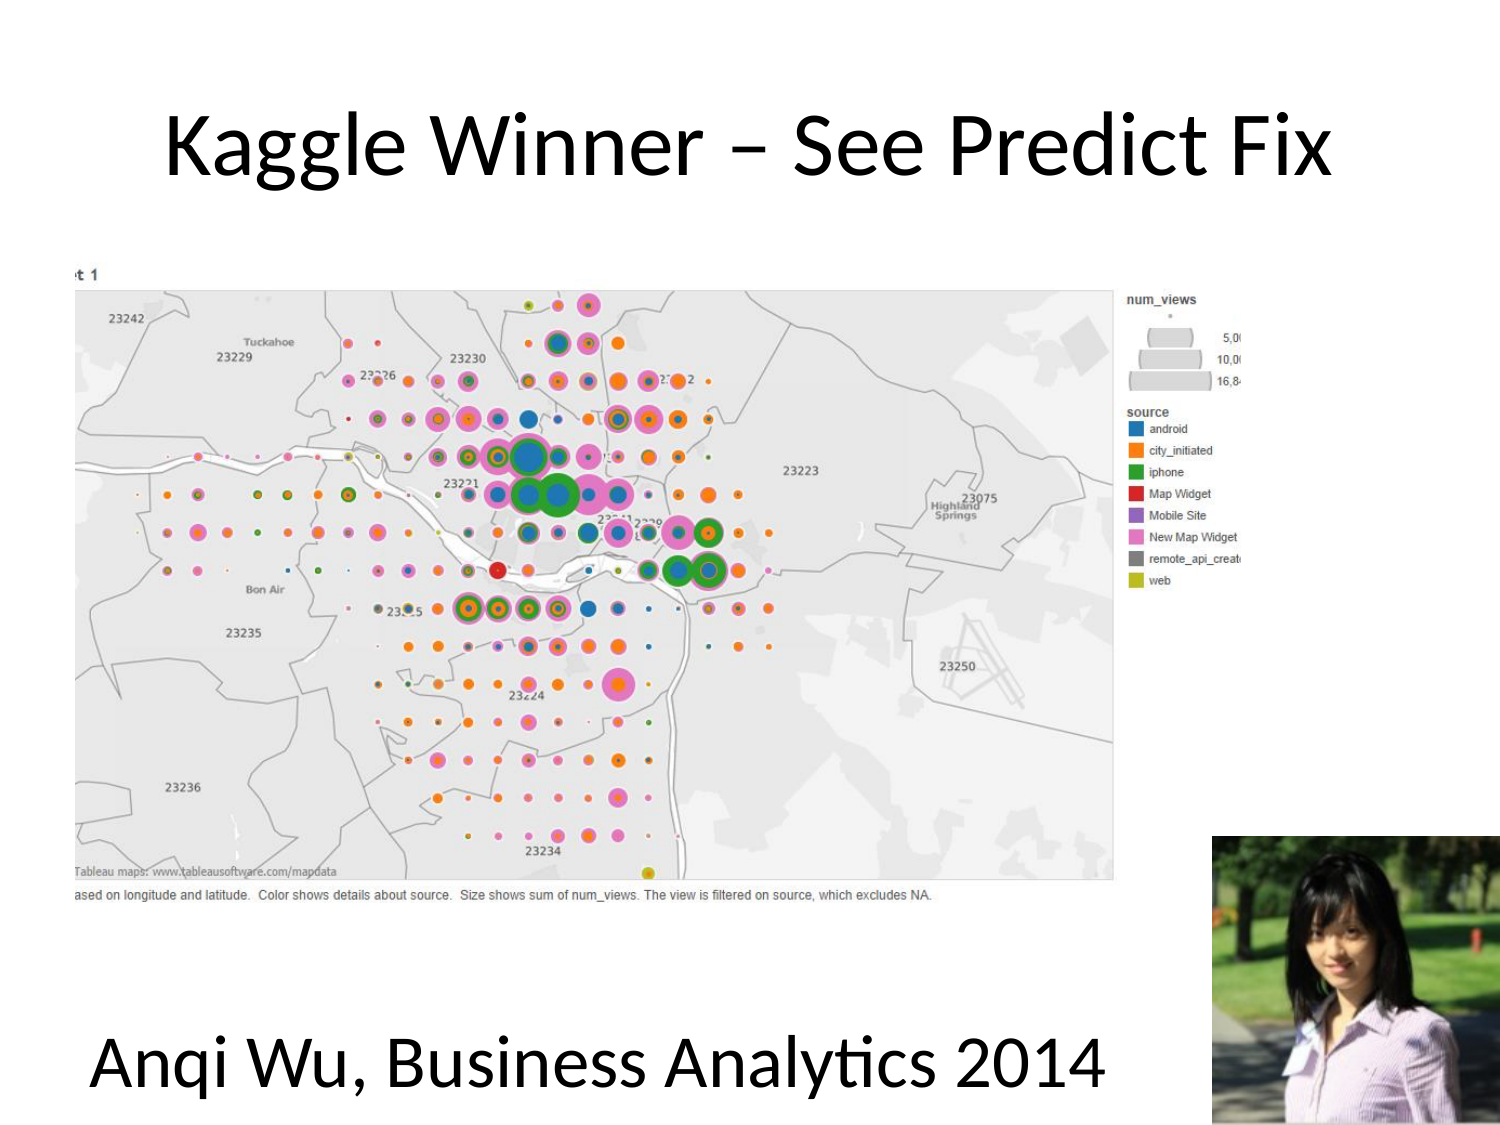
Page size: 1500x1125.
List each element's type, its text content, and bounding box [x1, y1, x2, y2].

title Kaggle Winner – See Predict Fix [75, 45, 1425, 233]
text_box Anqi Wu, Business Analytics 2014 [75, 1004, 1137, 1110]
picture [1211, 836, 1500, 1125]
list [74, 262, 1241, 904]
